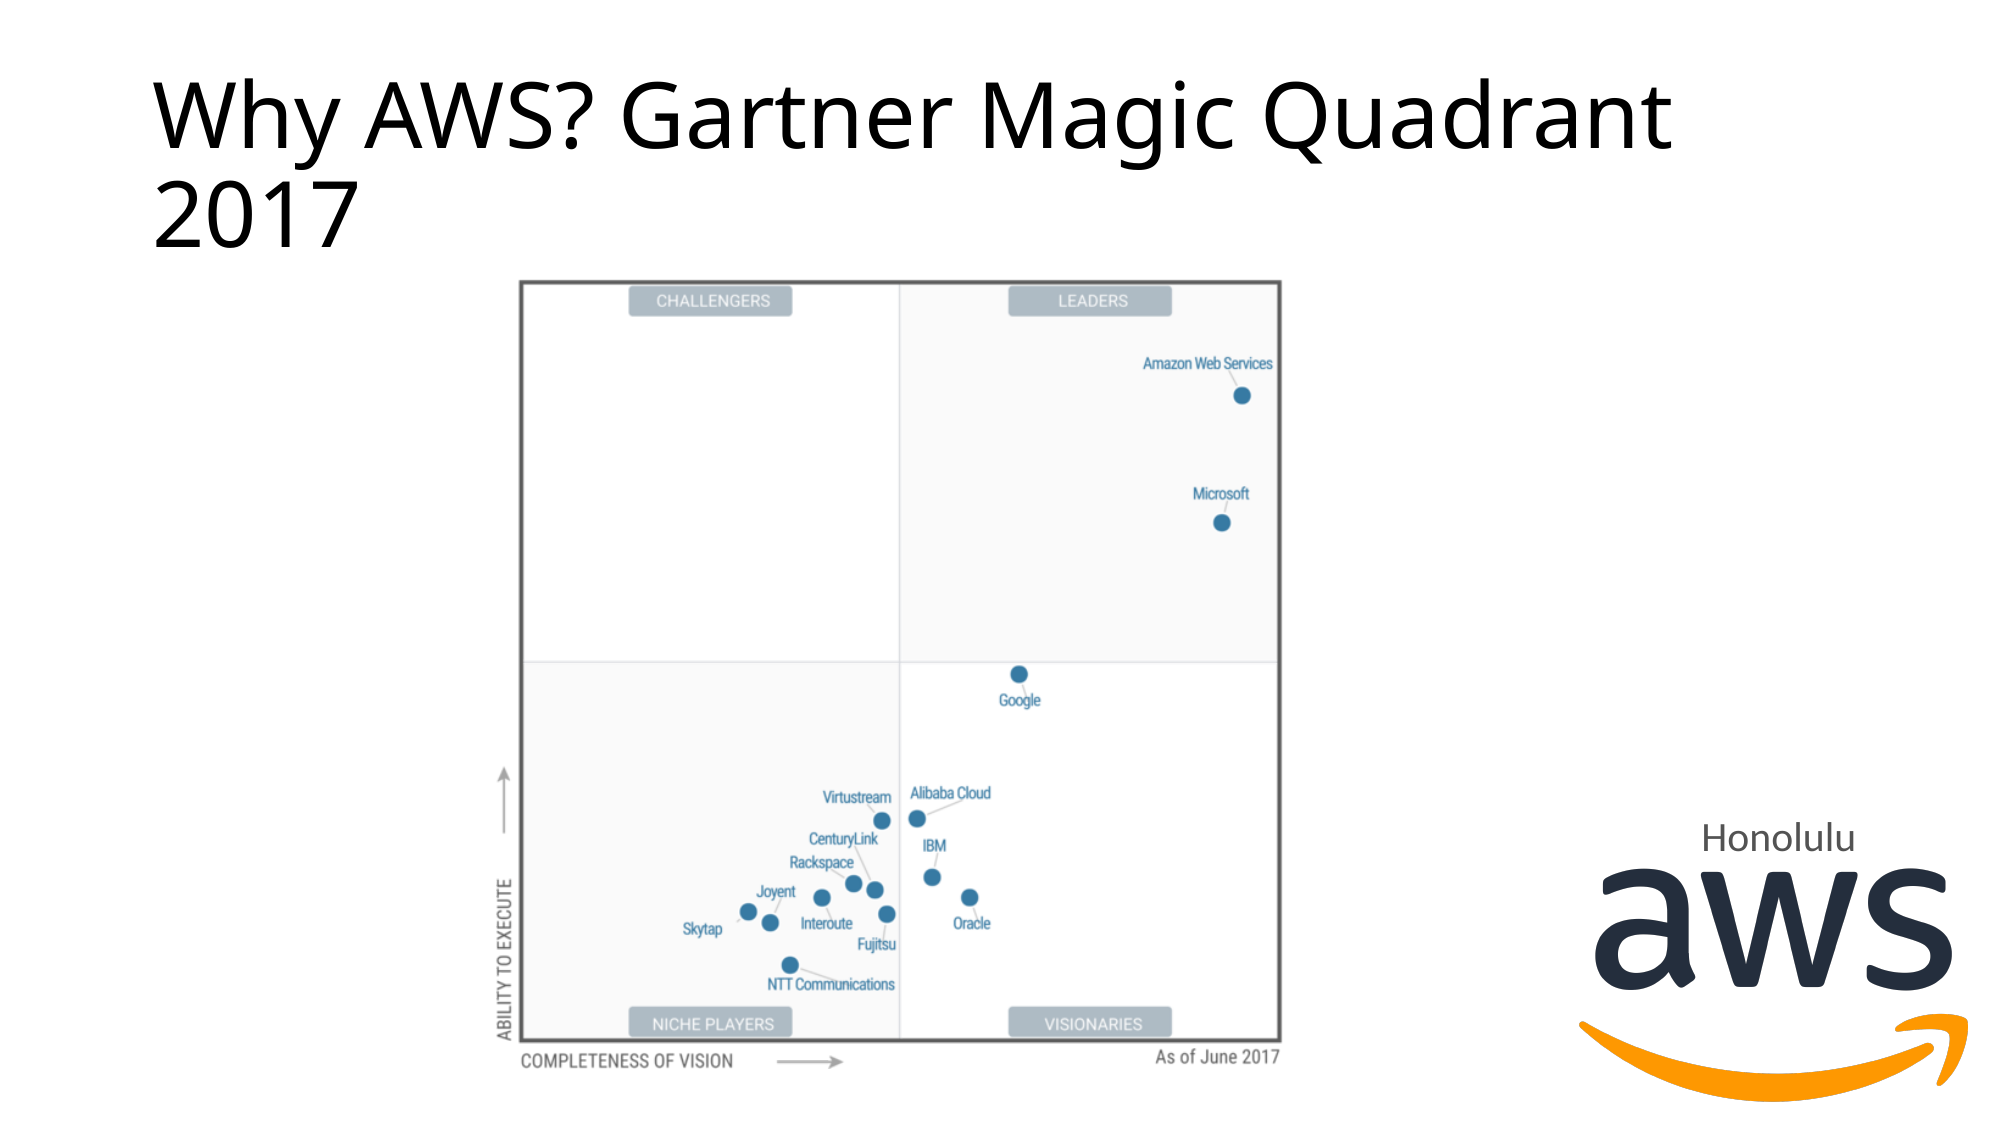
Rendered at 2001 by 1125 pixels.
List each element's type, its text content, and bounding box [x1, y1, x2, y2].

picture [1577, 867, 1970, 1103]
title Why AWS? Gartner Magic Quadrant 2017 [137, 59, 1863, 278]
picture [493, 279, 1283, 1069]
